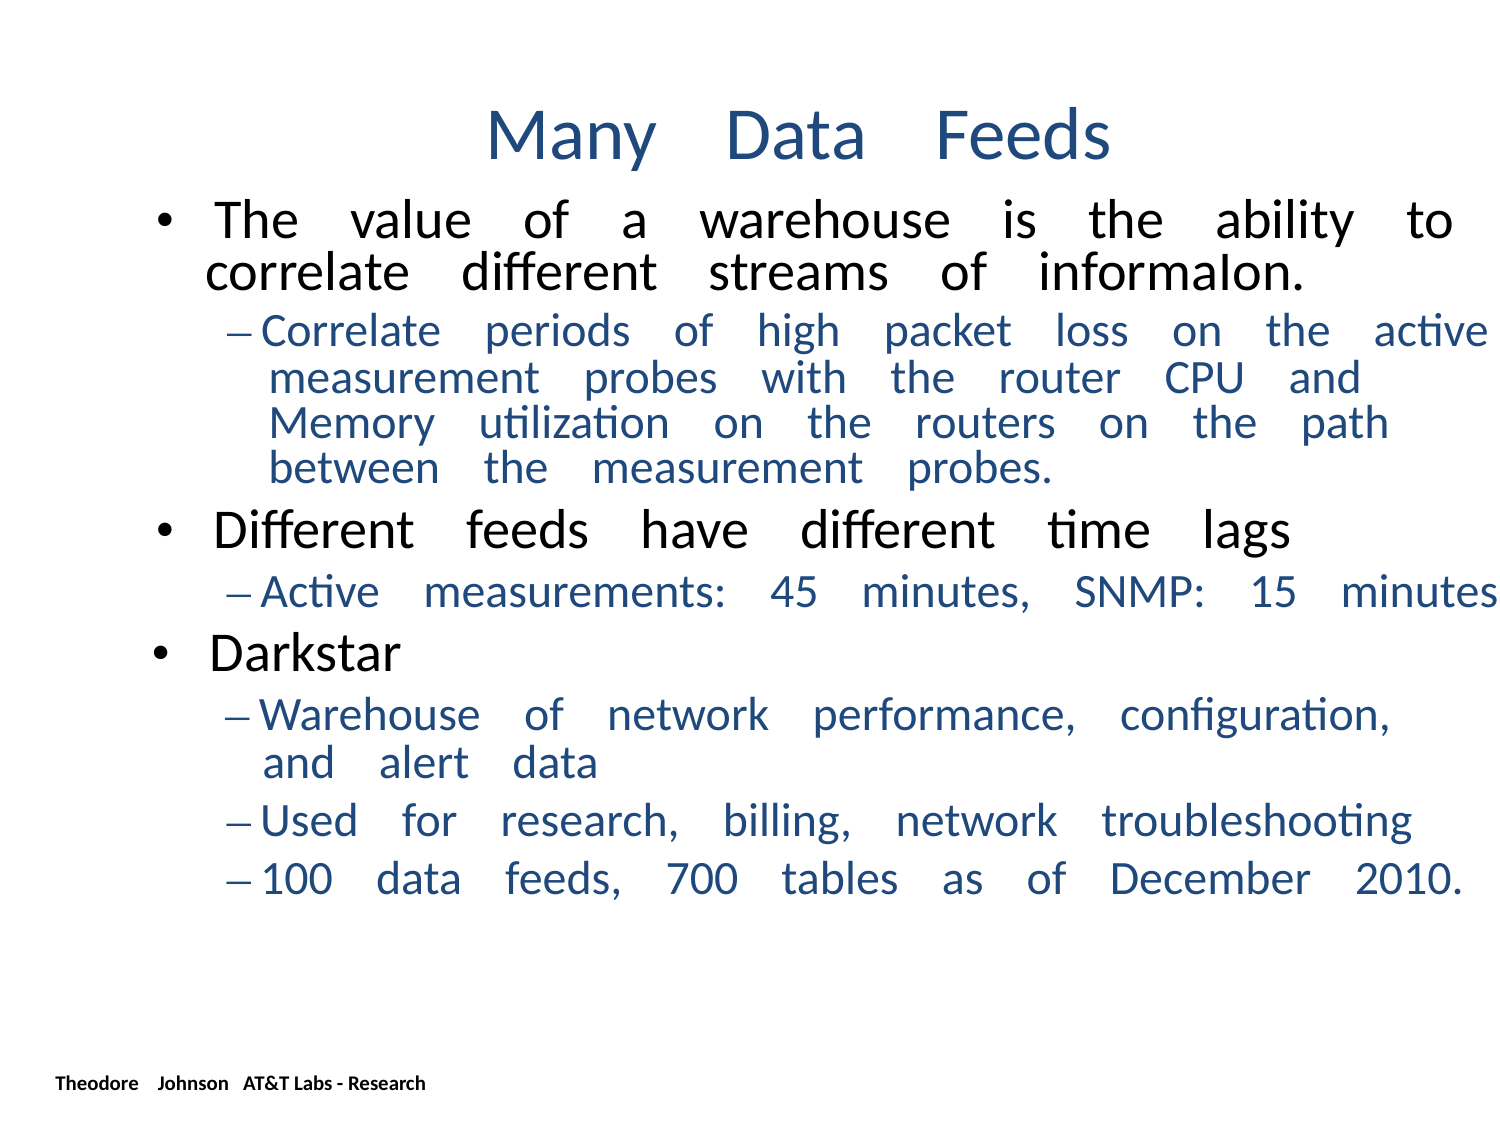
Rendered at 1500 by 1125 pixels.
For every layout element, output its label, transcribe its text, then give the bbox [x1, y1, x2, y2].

text_box – Correlate periods of high packet loss on the active [227, 297, 1500, 363]
text_box • Diﬀerent feeds have diﬀerent time lags [154, 492, 1343, 567]
text_box and alert data [262, 729, 642, 788]
text_box – Warehouse of network performance, conﬁguration, [225, 681, 1435, 747]
text_box measurement probes with the router CPU and Memory utilization on the routers on the path between the measurement probes. [268, 345, 1433, 500]
text_box – Used for research, billing, network troubleshooting – 100 data feeds, 700 tables as of December 2010. [226, 788, 1500, 912]
text_box • The value of a warehouse is the ability to correlate diﬀerent streams of informaIon. [155, 182, 1500, 309]
text_box [66, 64, 1434, 1061]
text_box Theodore Johnson AT&T Labs - Research [40, 1014, 791, 1103]
text_box – Active measurements: 45 minutes, SNMP: 15 minutes [226, 558, 1500, 624]
text_box Many Data Feeds [485, 84, 1180, 181]
text_box • Darkstar [150, 615, 454, 690]
